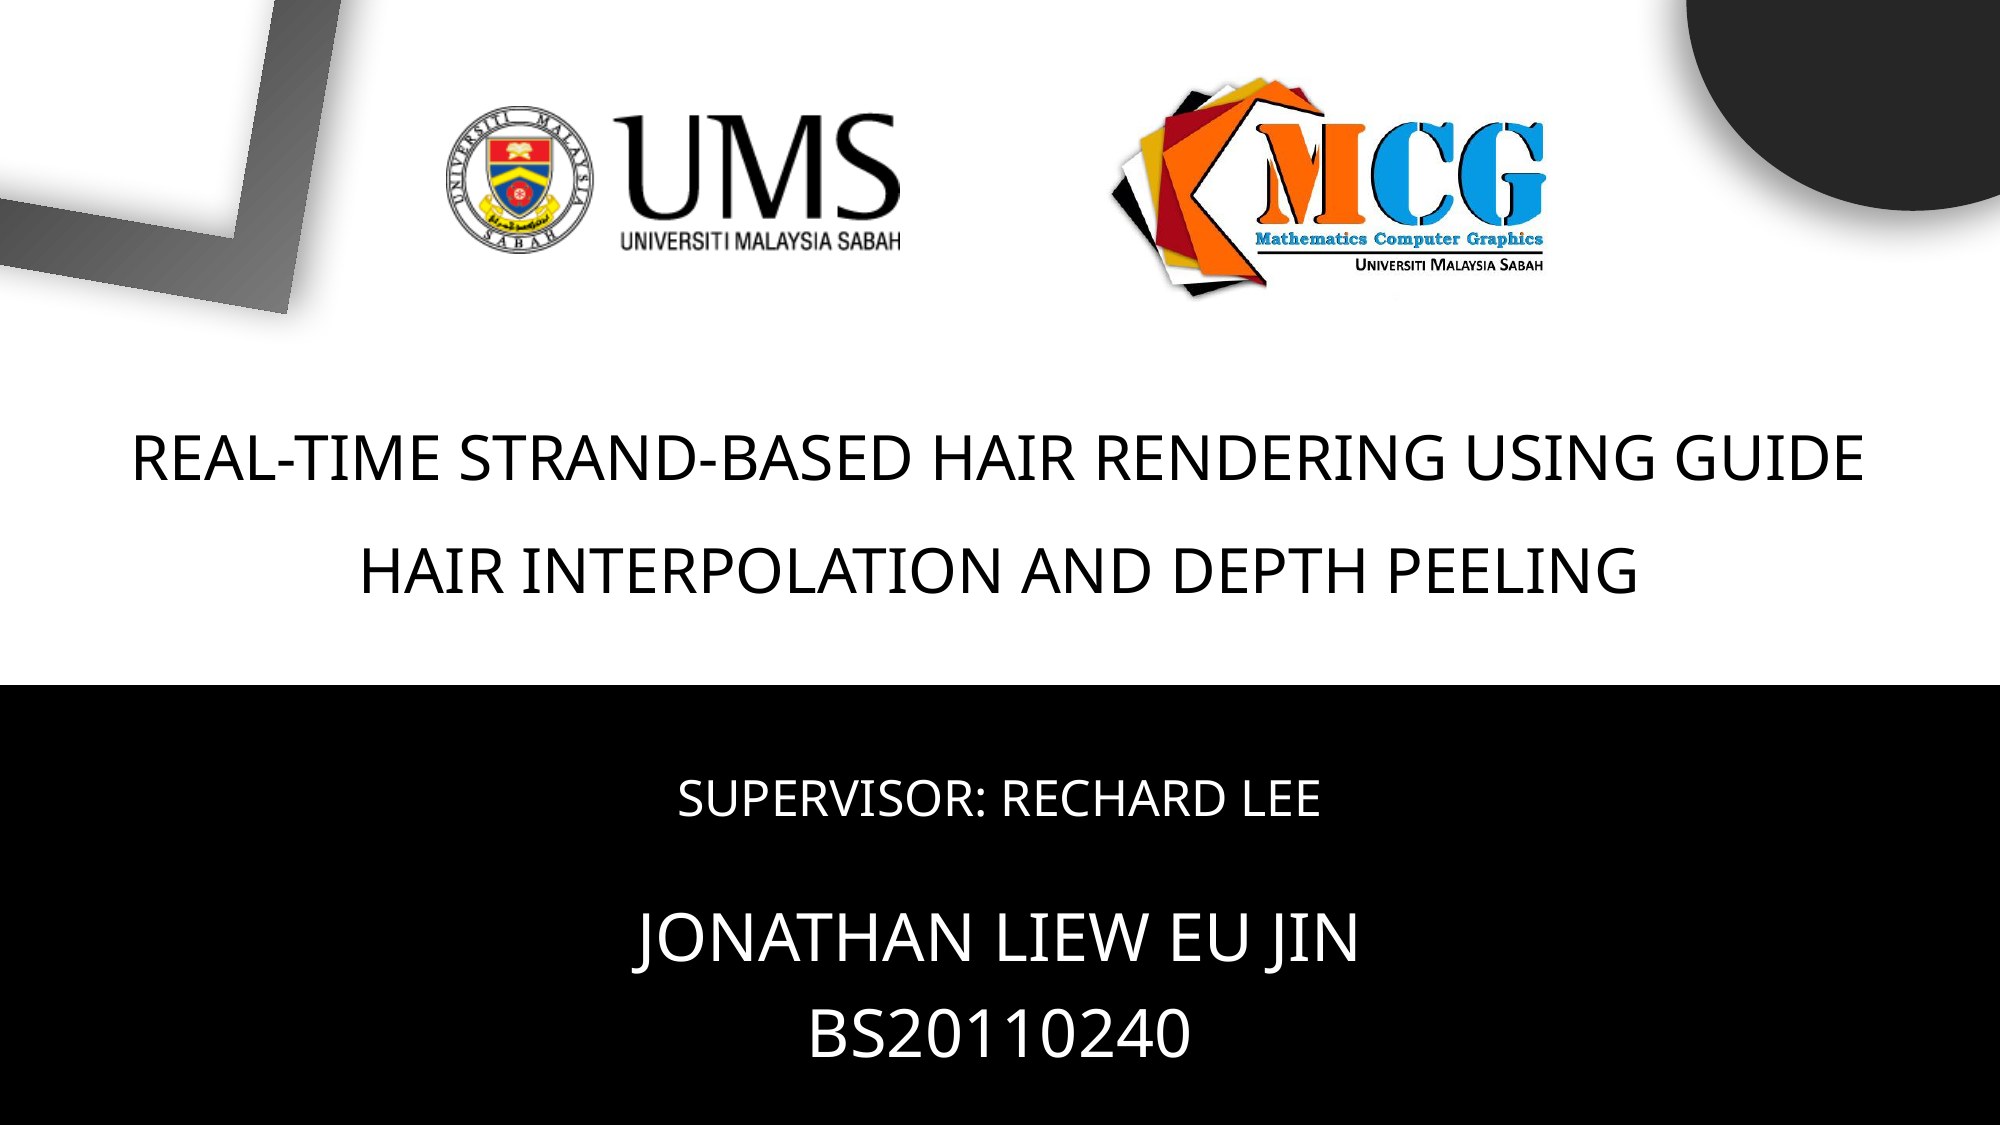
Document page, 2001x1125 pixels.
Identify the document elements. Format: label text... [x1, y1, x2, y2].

picture [1100, 64, 1554, 302]
text_box SUPERVISOR: RECHARD LEE JONATHAN LIEW EU JIN BS20110240 [256, 729, 1744, 1079]
text_box REAL-TIME STRAND-BASED HAIR RENDERING USING GUIDE HAIR INTERPOLATION AND DEPTH PEELING [104, 373, 1896, 613]
text_box [0, 0, 342, 316]
text_box [0, 685, 2000, 1125]
text_box [1685, 0, 2000, 212]
picture [446, 106, 900, 254]
